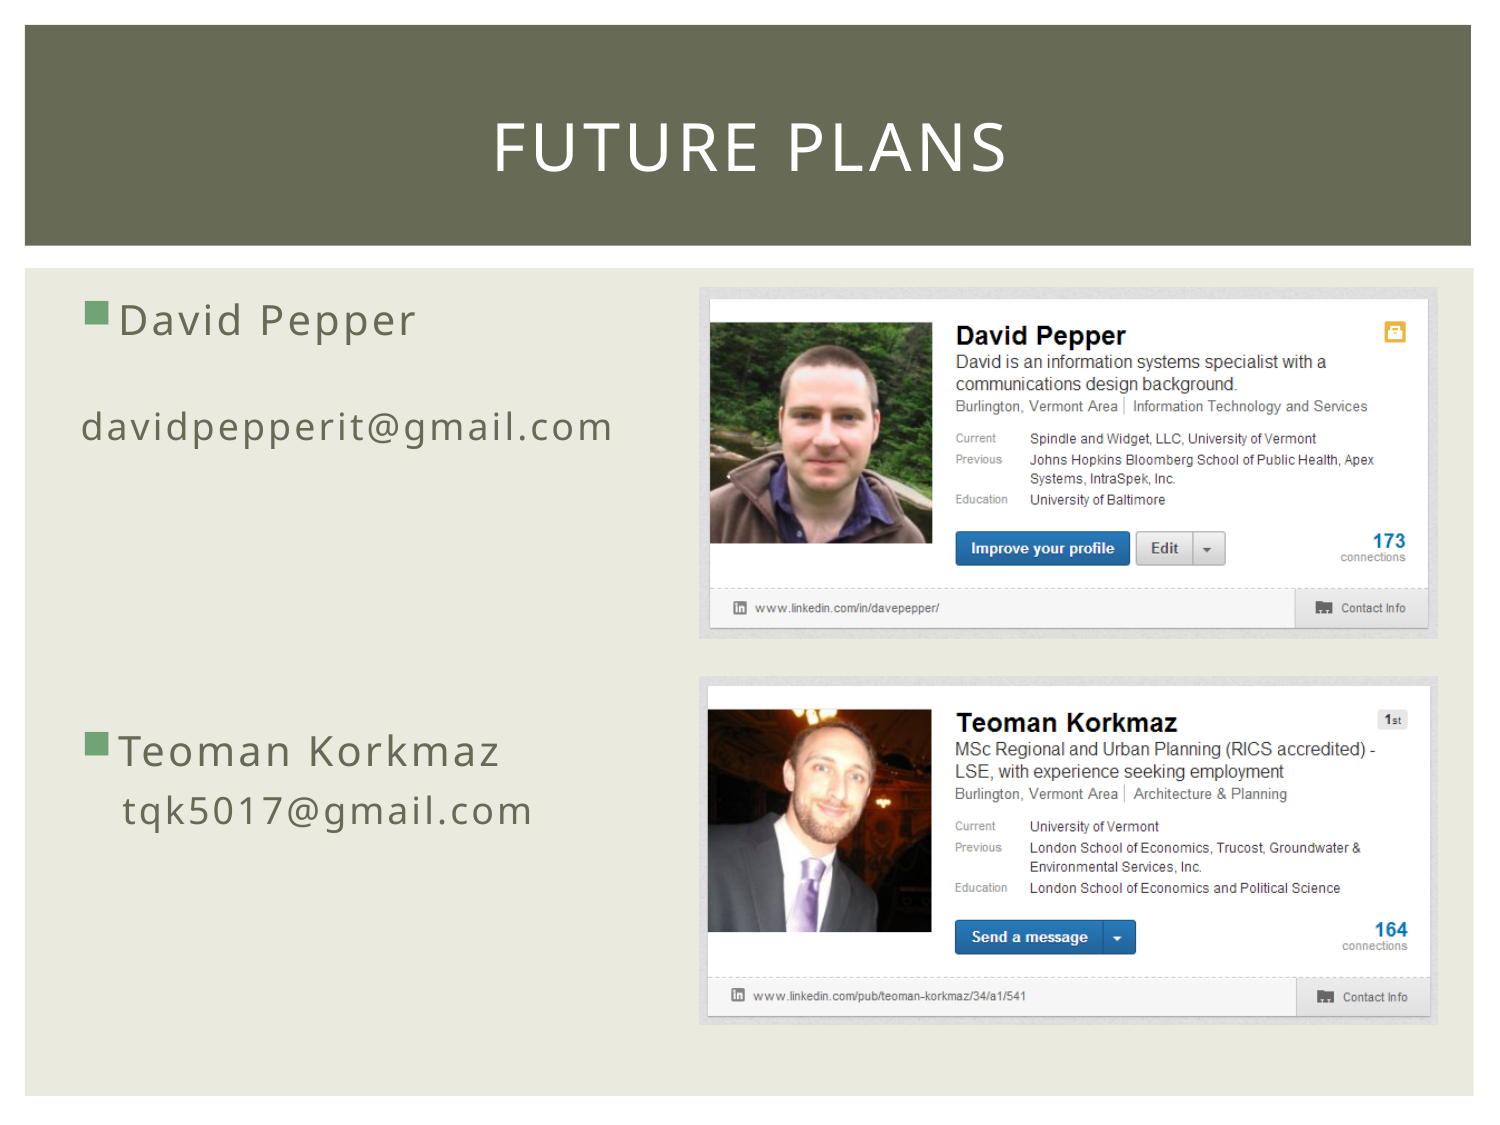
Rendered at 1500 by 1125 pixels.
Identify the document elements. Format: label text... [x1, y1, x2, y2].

title Future plans [62, 58, 1438, 232]
picture [699, 676, 1438, 1026]
picture [699, 287, 1438, 640]
list David Pepper davidpepperit@gmail.com Teoman Korkmaz tqk5017@gmail.com [58, 286, 663, 1025]
